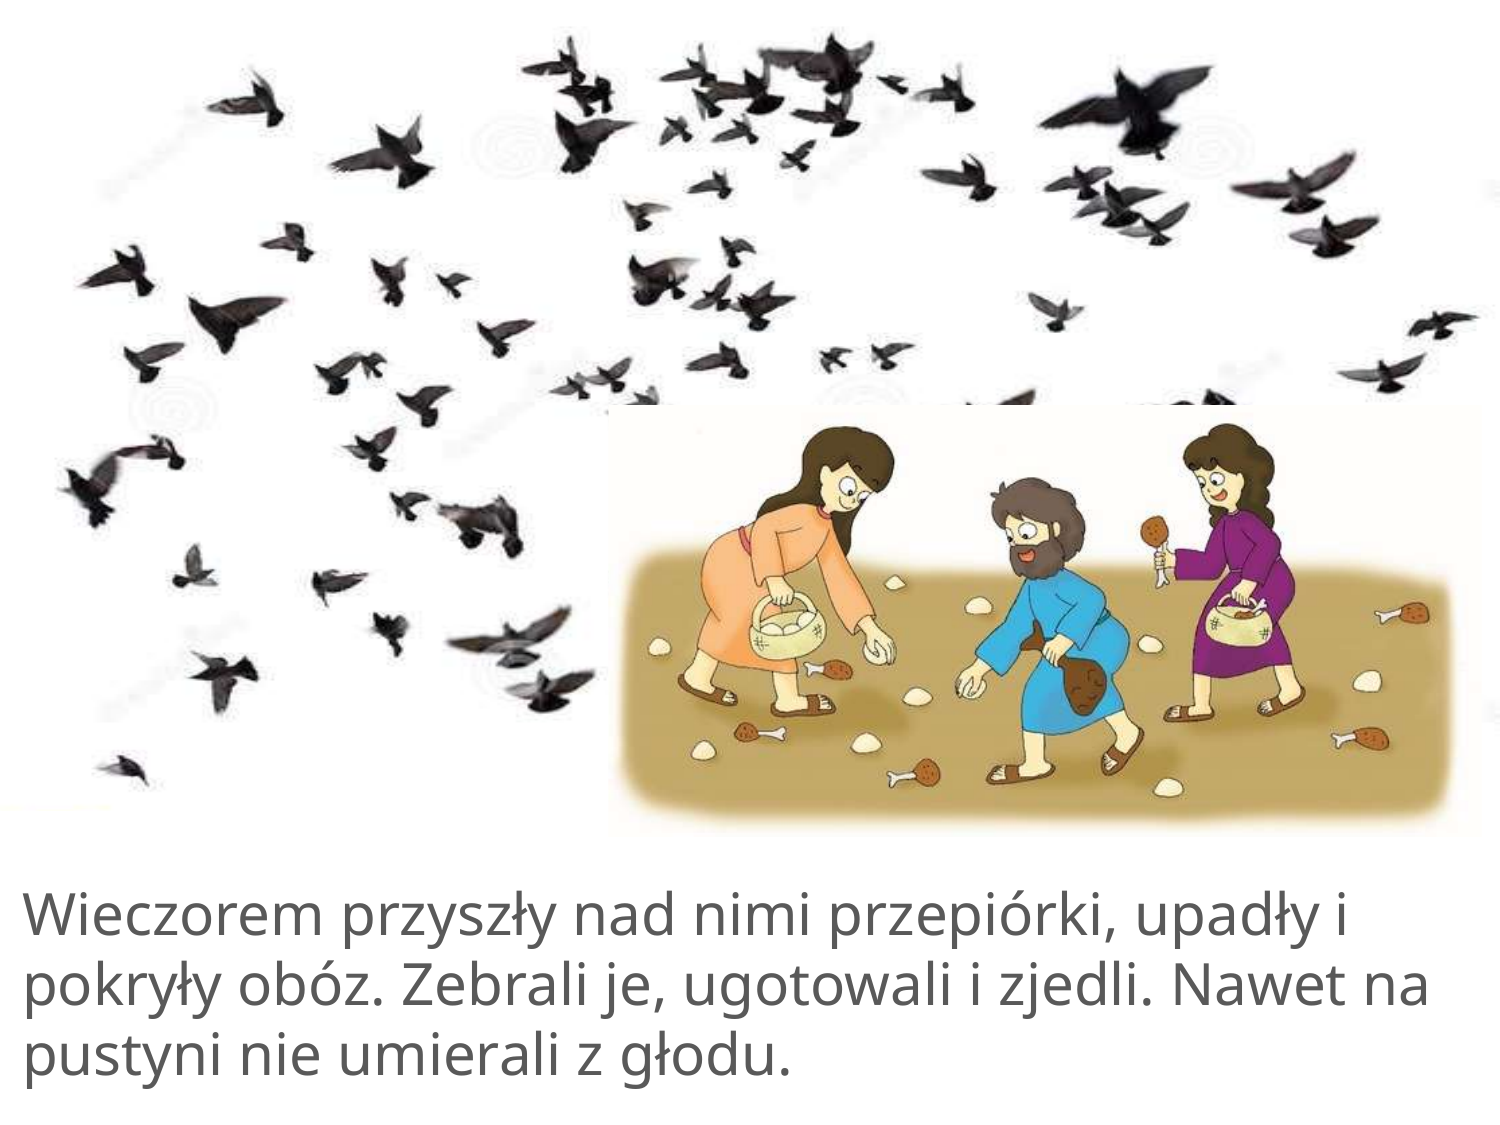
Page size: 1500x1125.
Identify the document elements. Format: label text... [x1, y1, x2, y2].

text_box Wieczorem przyszły nad nimi przepiórki, upadły i pokryły obóz. Zebrali je, ugotowali i zjedli. Nawet na pustyni nie umierali z głodu. [7, 869, 1493, 1095]
picture [0, 0, 1500, 837]
